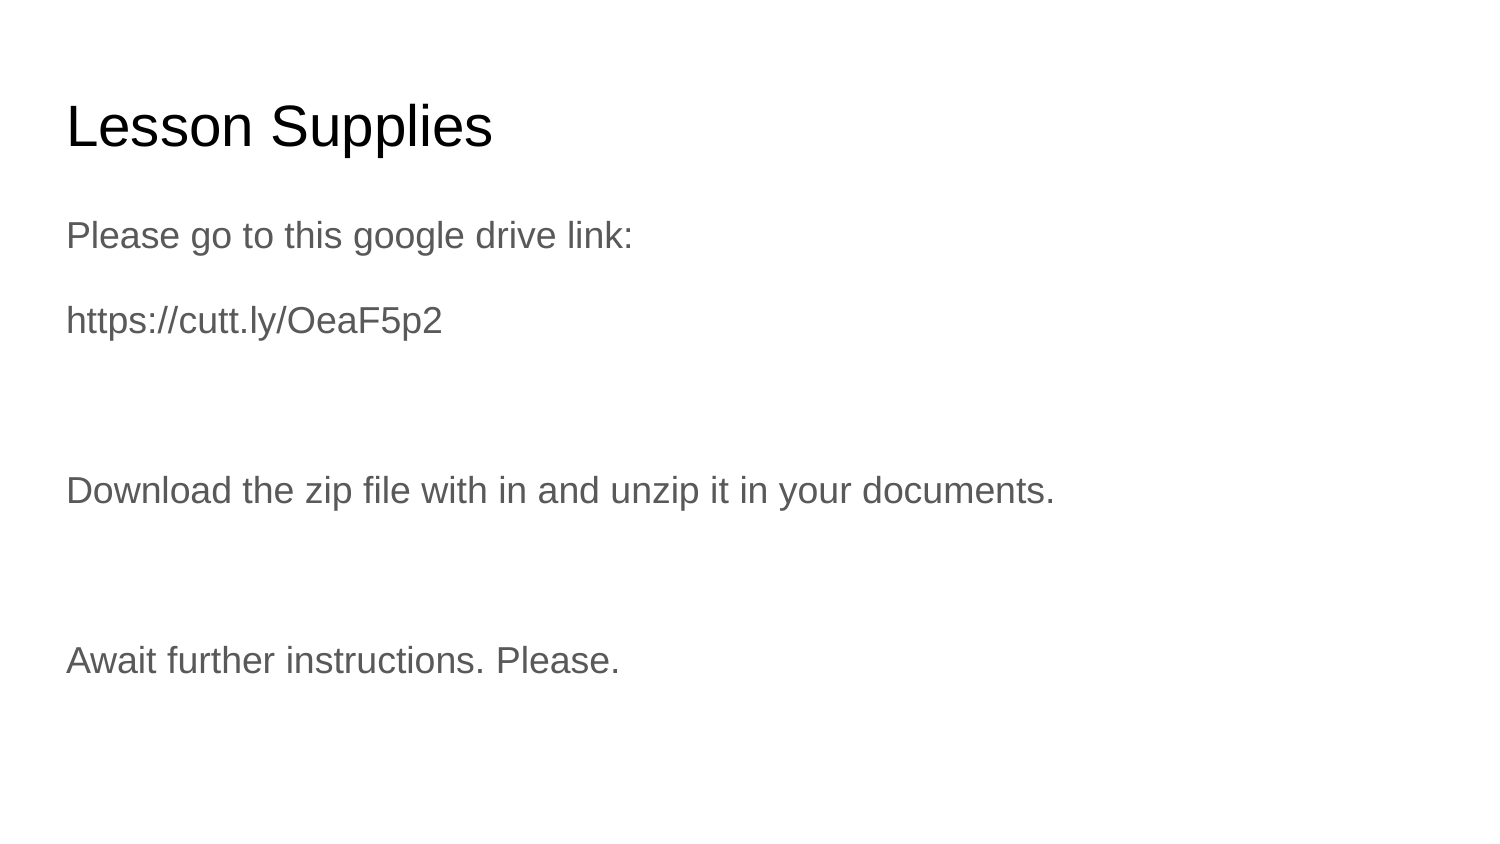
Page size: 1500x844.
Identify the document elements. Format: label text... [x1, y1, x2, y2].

title Lesson Supplies [51, 72, 1449, 167]
list Please go to this google drive link: https://cutt.ly/OeaF5p2 Download the zip file with in and unzip it in your documents. Await further instructions. Please. [51, 189, 1449, 750]
